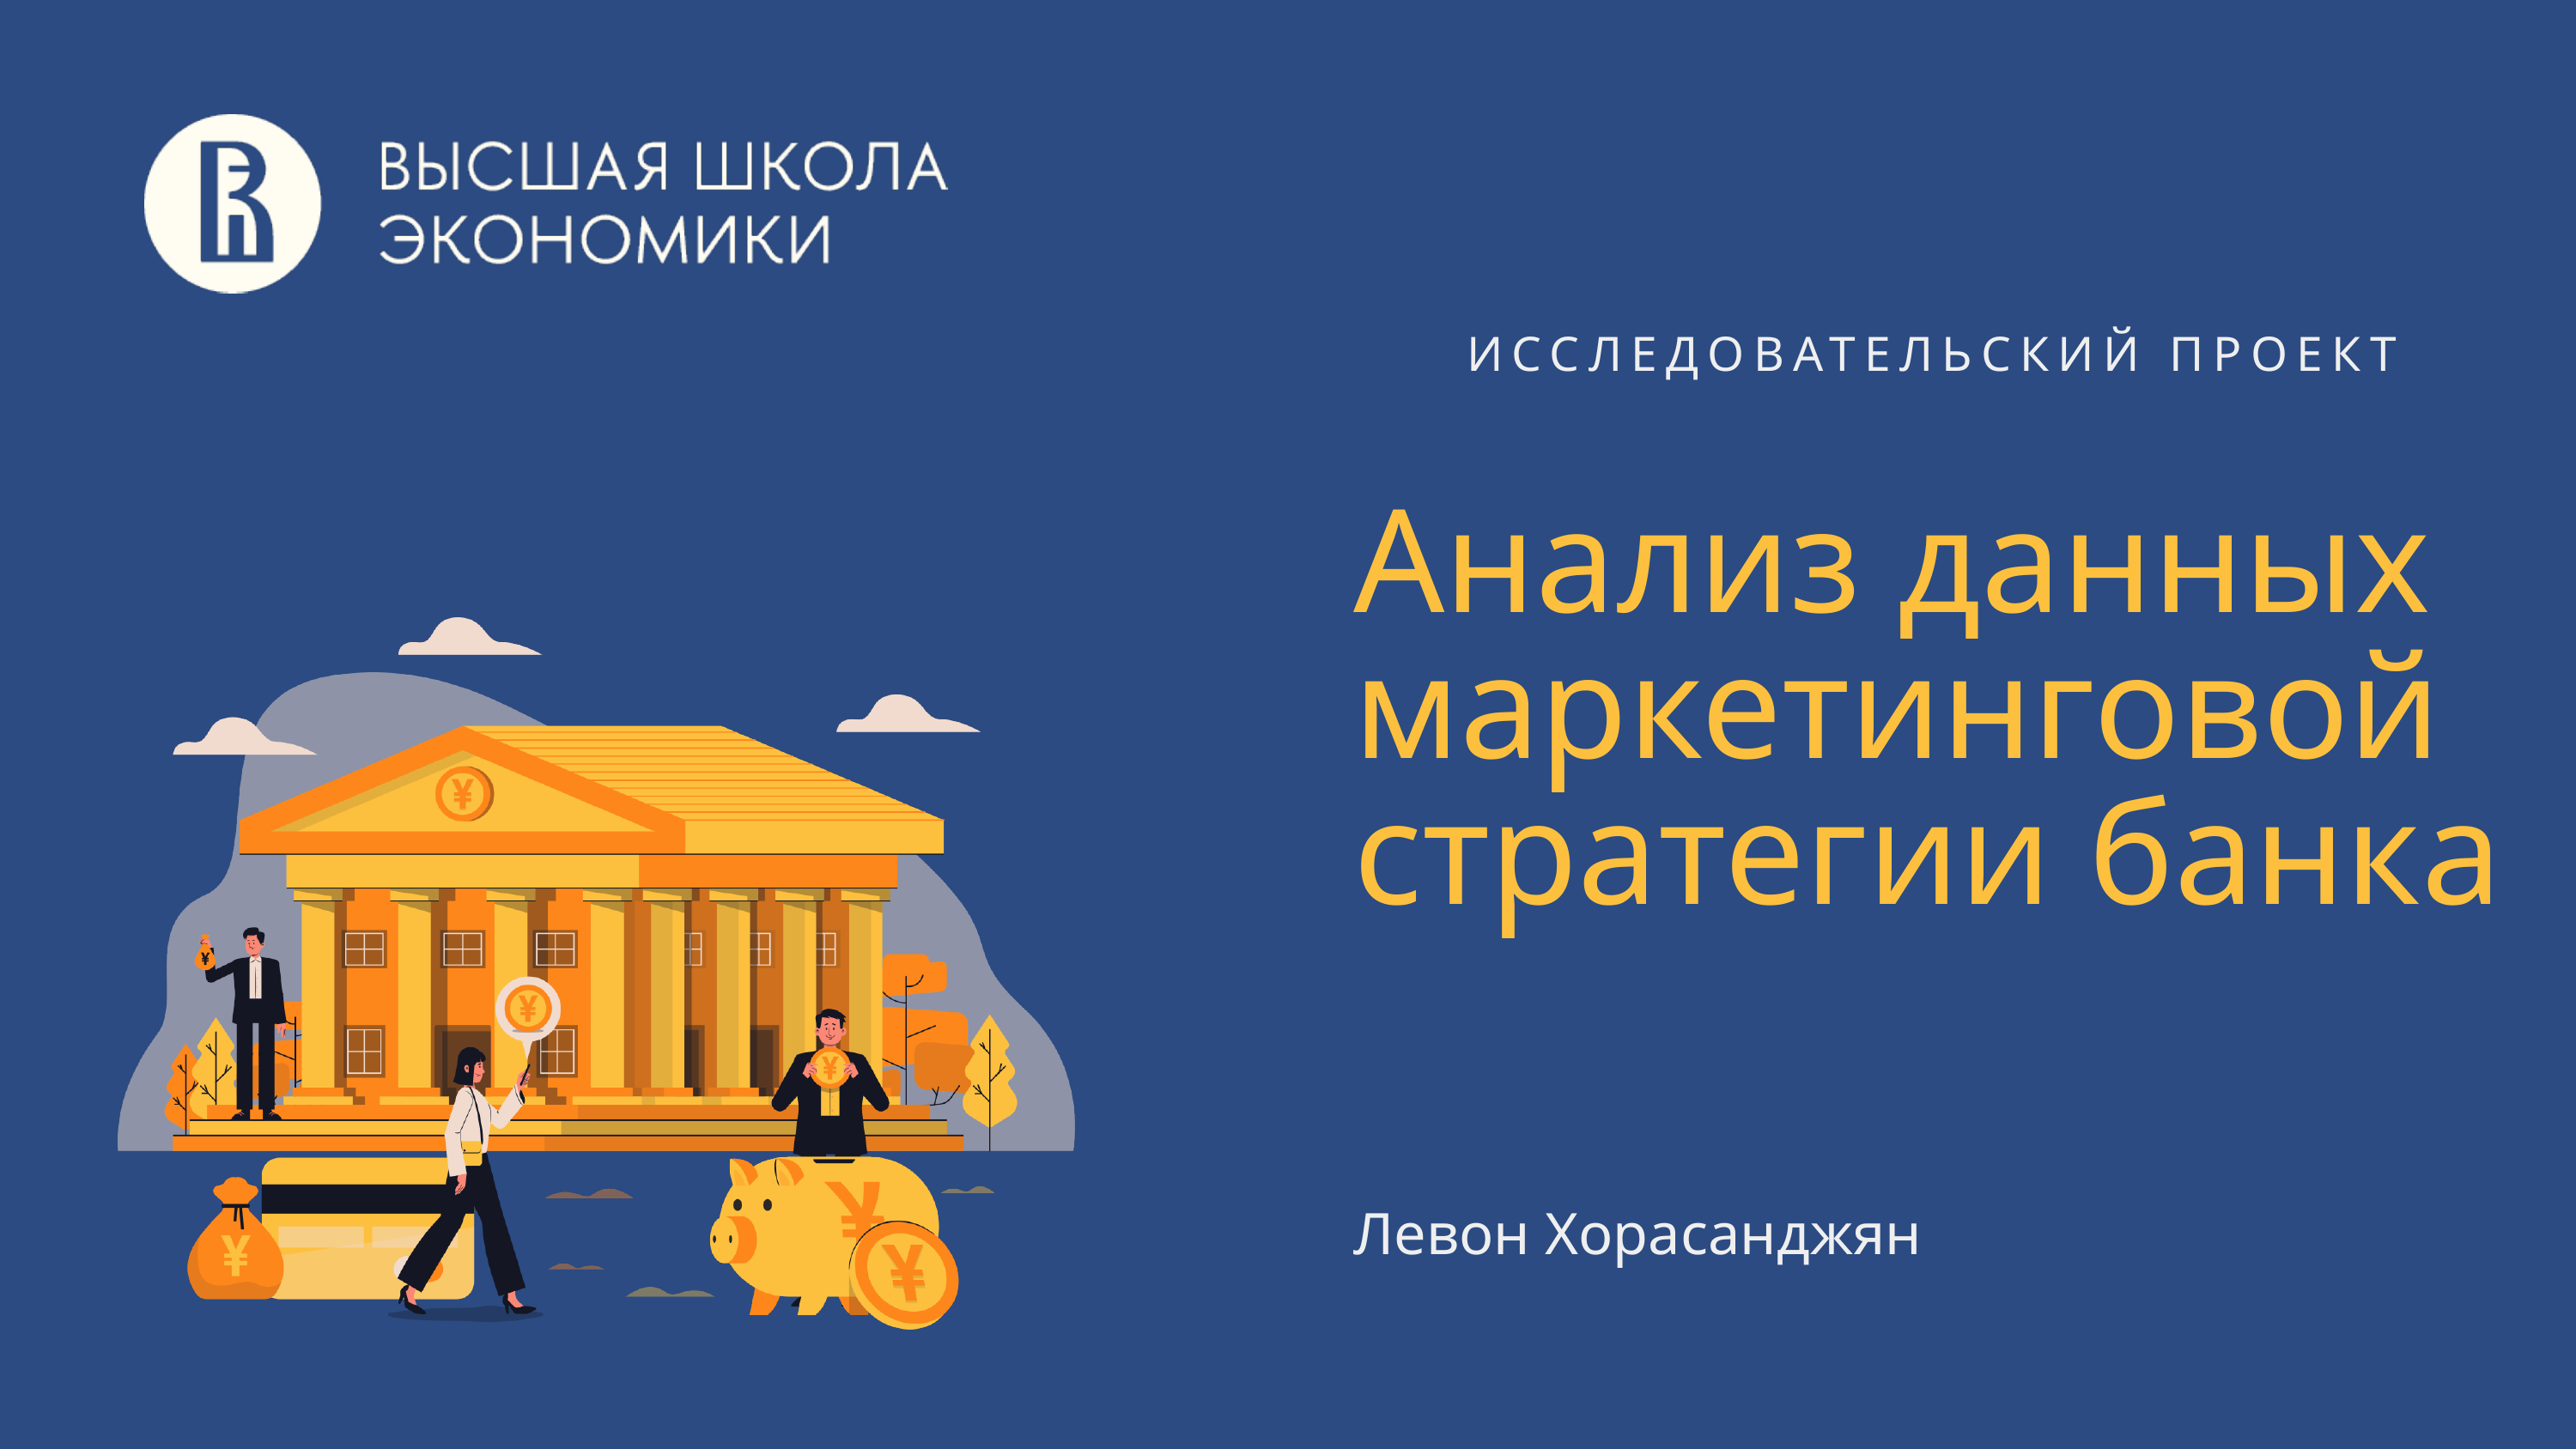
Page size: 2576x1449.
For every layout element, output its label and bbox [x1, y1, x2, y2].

picture [115, 617, 1090, 1351]
picture [144, 114, 949, 294]
text_box [1352, 314, 2512, 1258]
